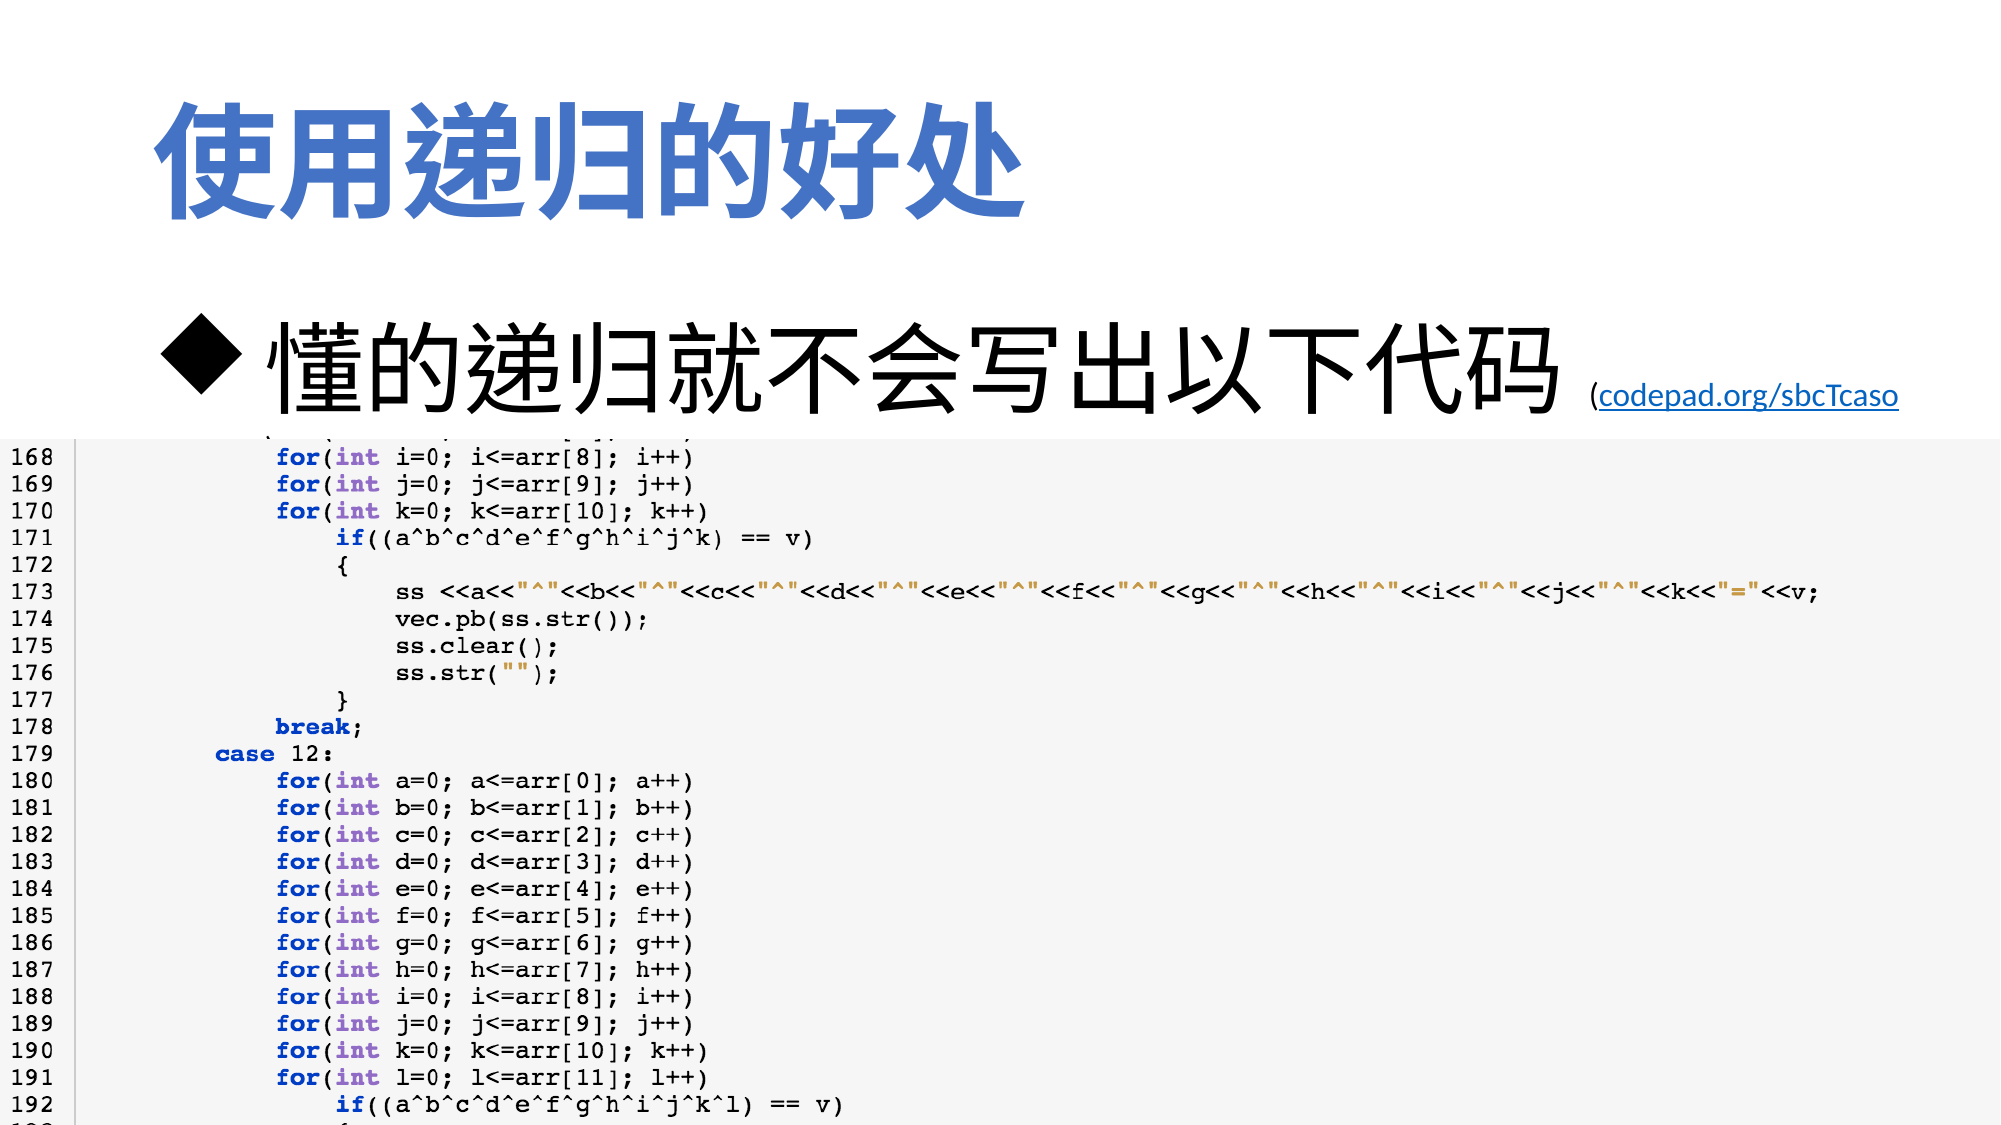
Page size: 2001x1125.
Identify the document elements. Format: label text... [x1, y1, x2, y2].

picture [0, 439, 2000, 1125]
title 使用递归的好处 [137, 59, 1863, 278]
list 懂的递归就不会写出以下代码(codepad.org/sbcTcaso) [137, 299, 1920, 439]
